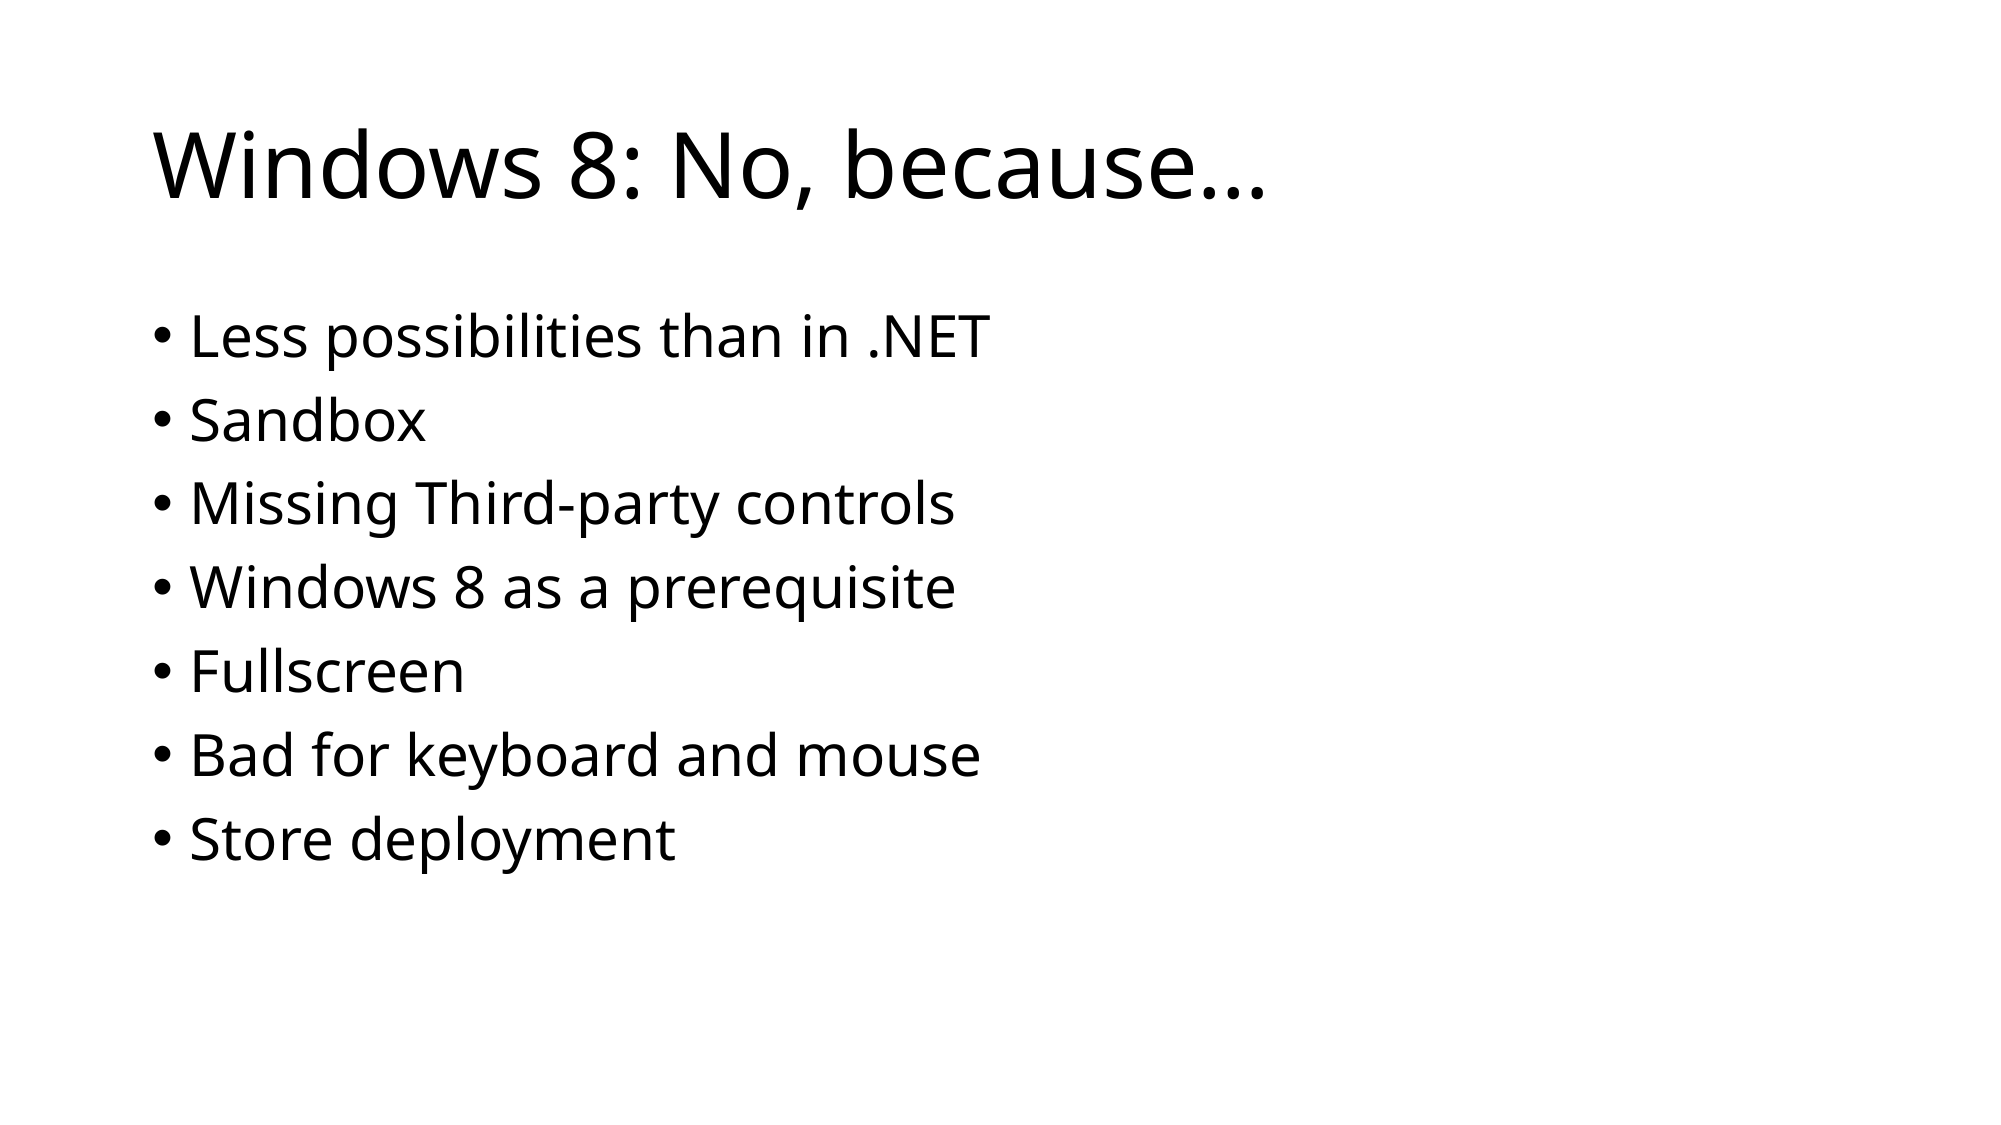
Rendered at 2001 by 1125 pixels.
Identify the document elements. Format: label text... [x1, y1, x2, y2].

title Windows 8: No, because… [137, 59, 1863, 278]
list Less possibilities than in .NET Sandbox Missing Third-party controls Windows 8 as a prerequisite Fullscreen Bad for keyboard and mouse Store deployment [137, 299, 1863, 1014]
